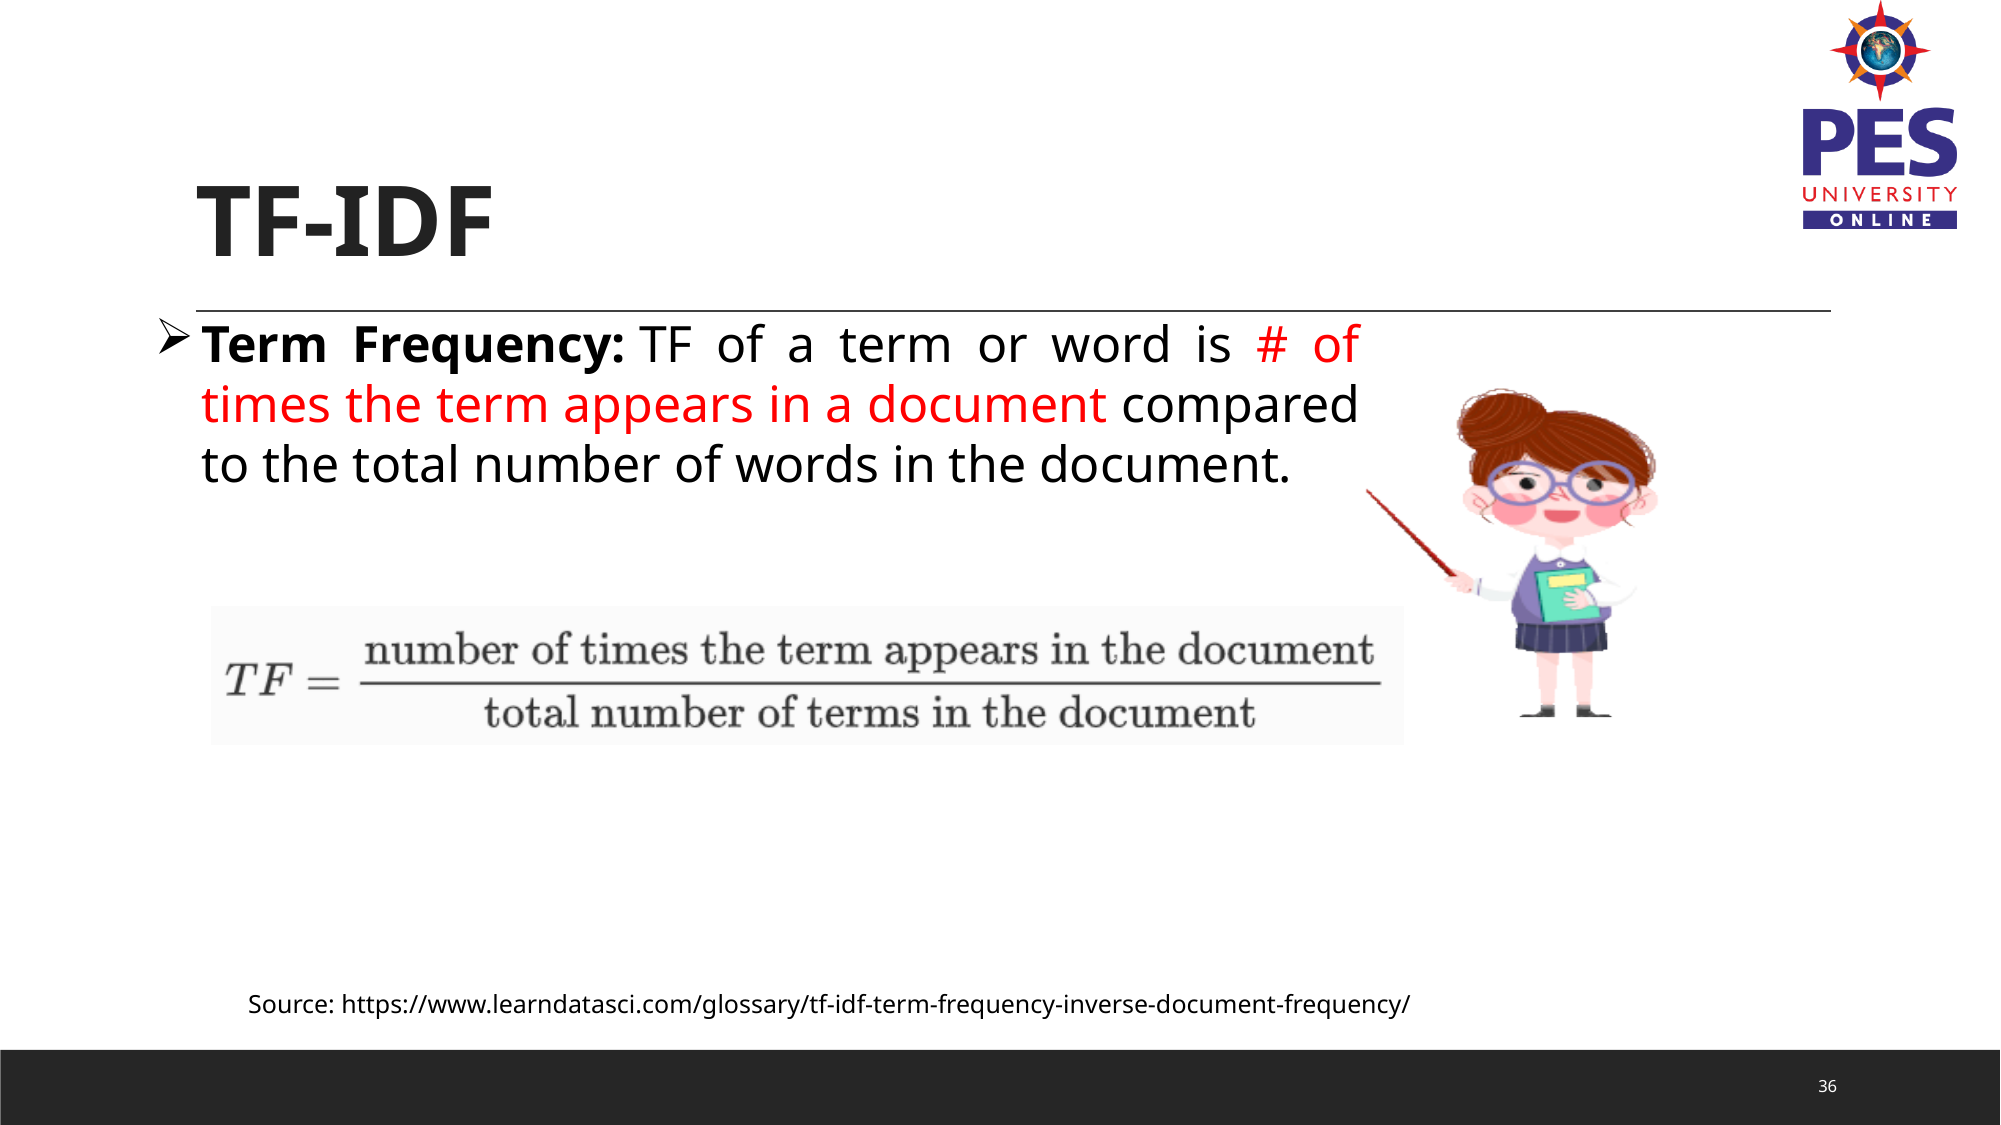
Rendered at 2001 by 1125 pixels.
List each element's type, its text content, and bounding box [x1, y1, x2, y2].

text_box Term Frequency: TF of a term or word is # of times the term appears in a document compared to the total number of words in the document. [139, 304, 1375, 860]
picture [211, 361, 1831, 763]
slide_number 36 [1803, 1057, 1932, 1118]
text_box Source: https://www.learndatasci.com/glossary/tf-idf-term-frequency-inverse-document-frequency/ [233, 980, 1890, 1026]
title TF-IDF [180, 47, 1830, 285]
picture [1802, 0, 1958, 230]
